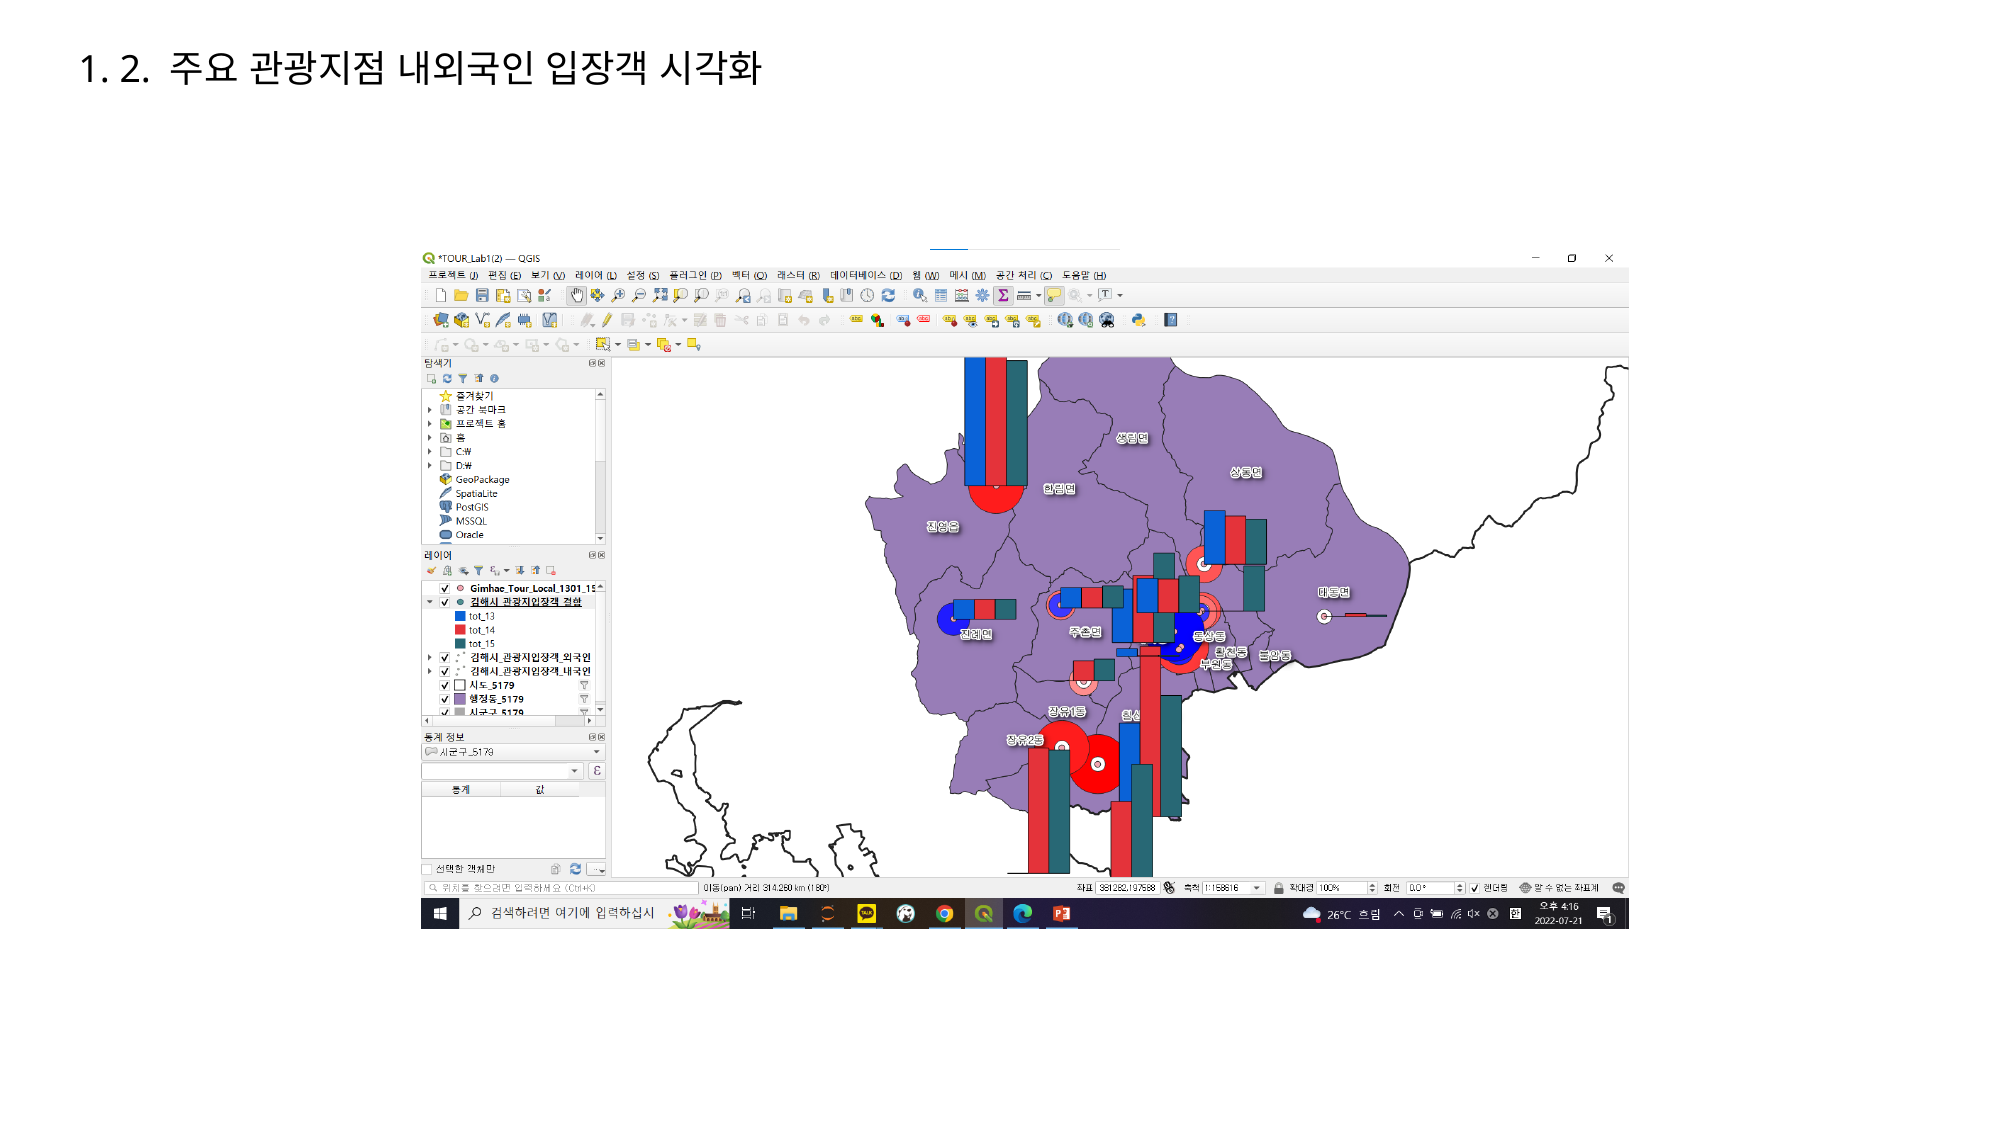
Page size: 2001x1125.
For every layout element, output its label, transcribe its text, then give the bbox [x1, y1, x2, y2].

text_box 1. 2. 주요 관광지점 내외국인 입장객 시각화 [63, 37, 779, 98]
picture [420, 249, 1629, 929]
